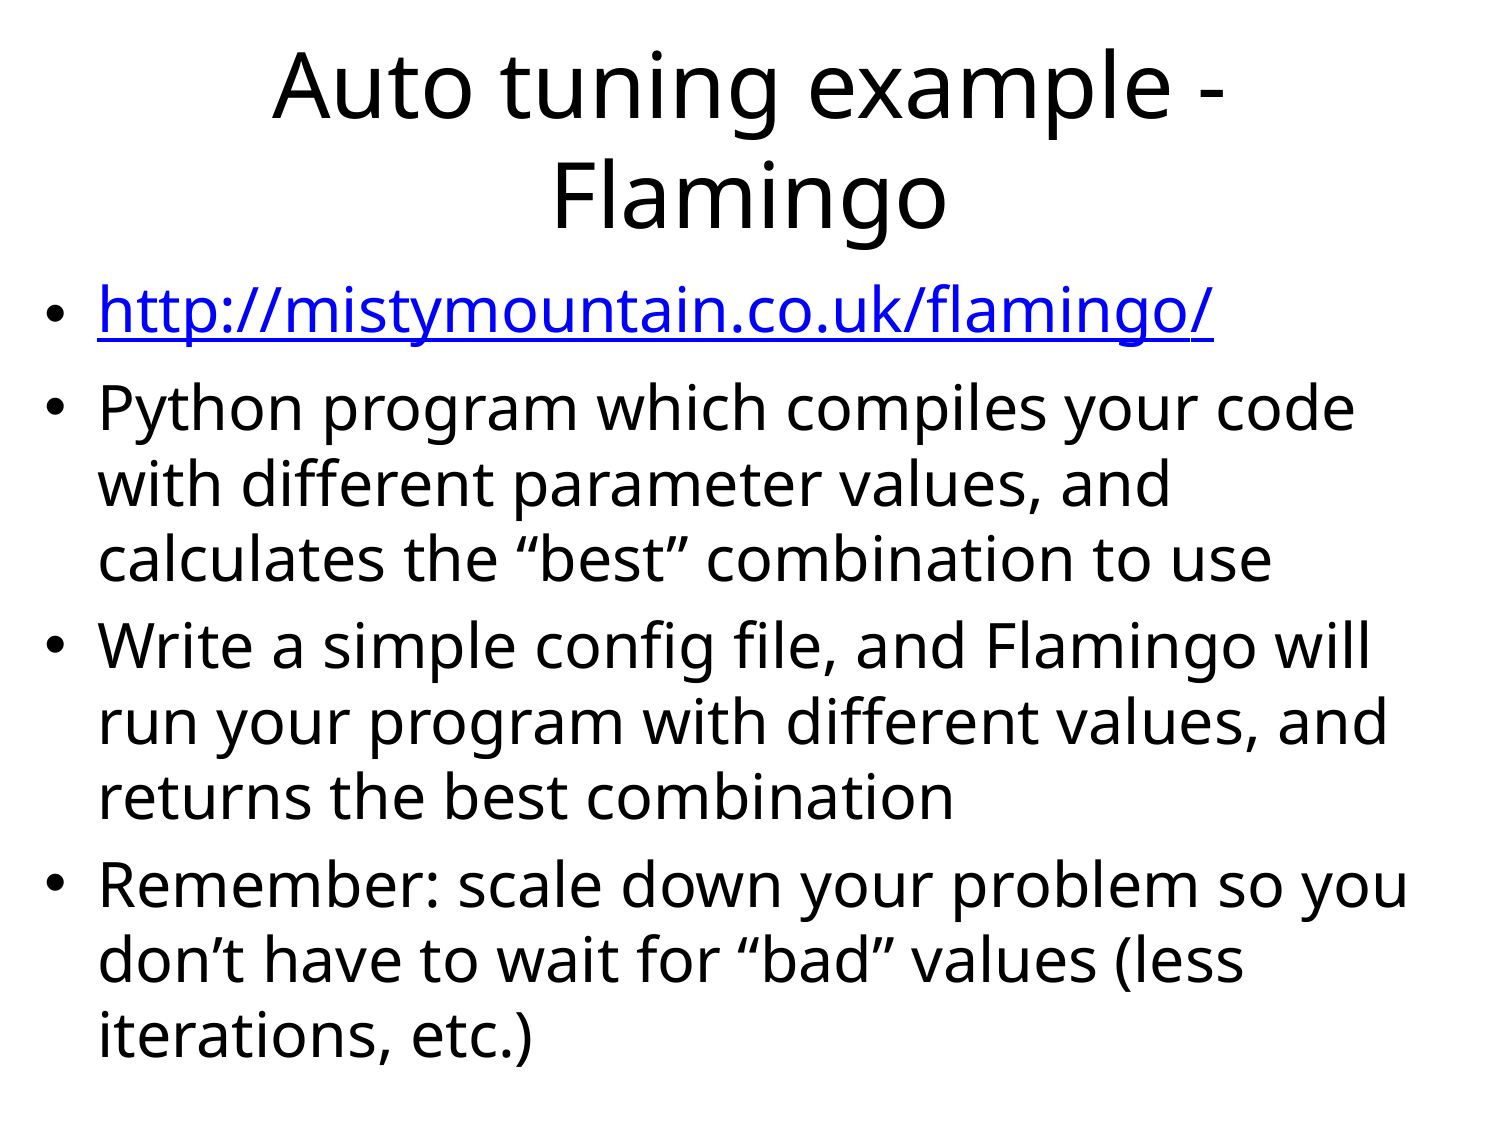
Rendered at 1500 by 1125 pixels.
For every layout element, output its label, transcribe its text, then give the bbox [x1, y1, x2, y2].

list http://mistymountain.co.uk/flamingo/ Python program which compiles your code with different parameter values, and calculates the “best” combination to use Write a simple config file, and Flamingo will run your program with different values, and returns the best combination Remember: scale down your problem so you don’t have to wait for “bad” values (less iterations, etc.) [29, 262, 1471, 1083]
title Auto tuning example - Flamingo [75, 42, 1425, 231]
